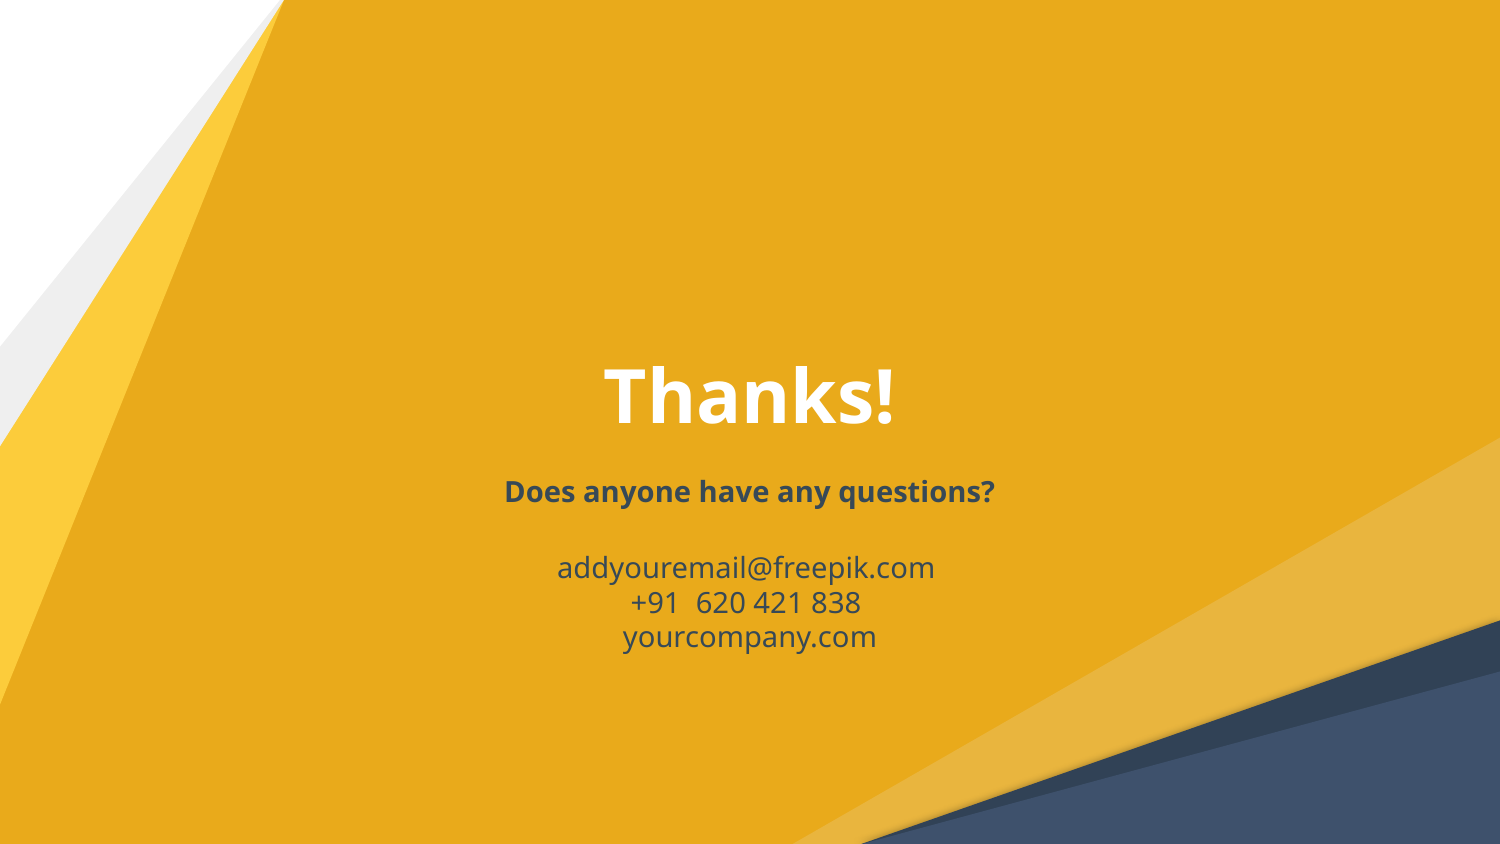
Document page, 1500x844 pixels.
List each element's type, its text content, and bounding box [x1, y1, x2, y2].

subtitle Does anyone have any questions? addyouremail@freepik.com +91 620 421 838 yourcompany.com [348, 454, 1152, 656]
title Thanks! [348, 299, 1152, 454]
